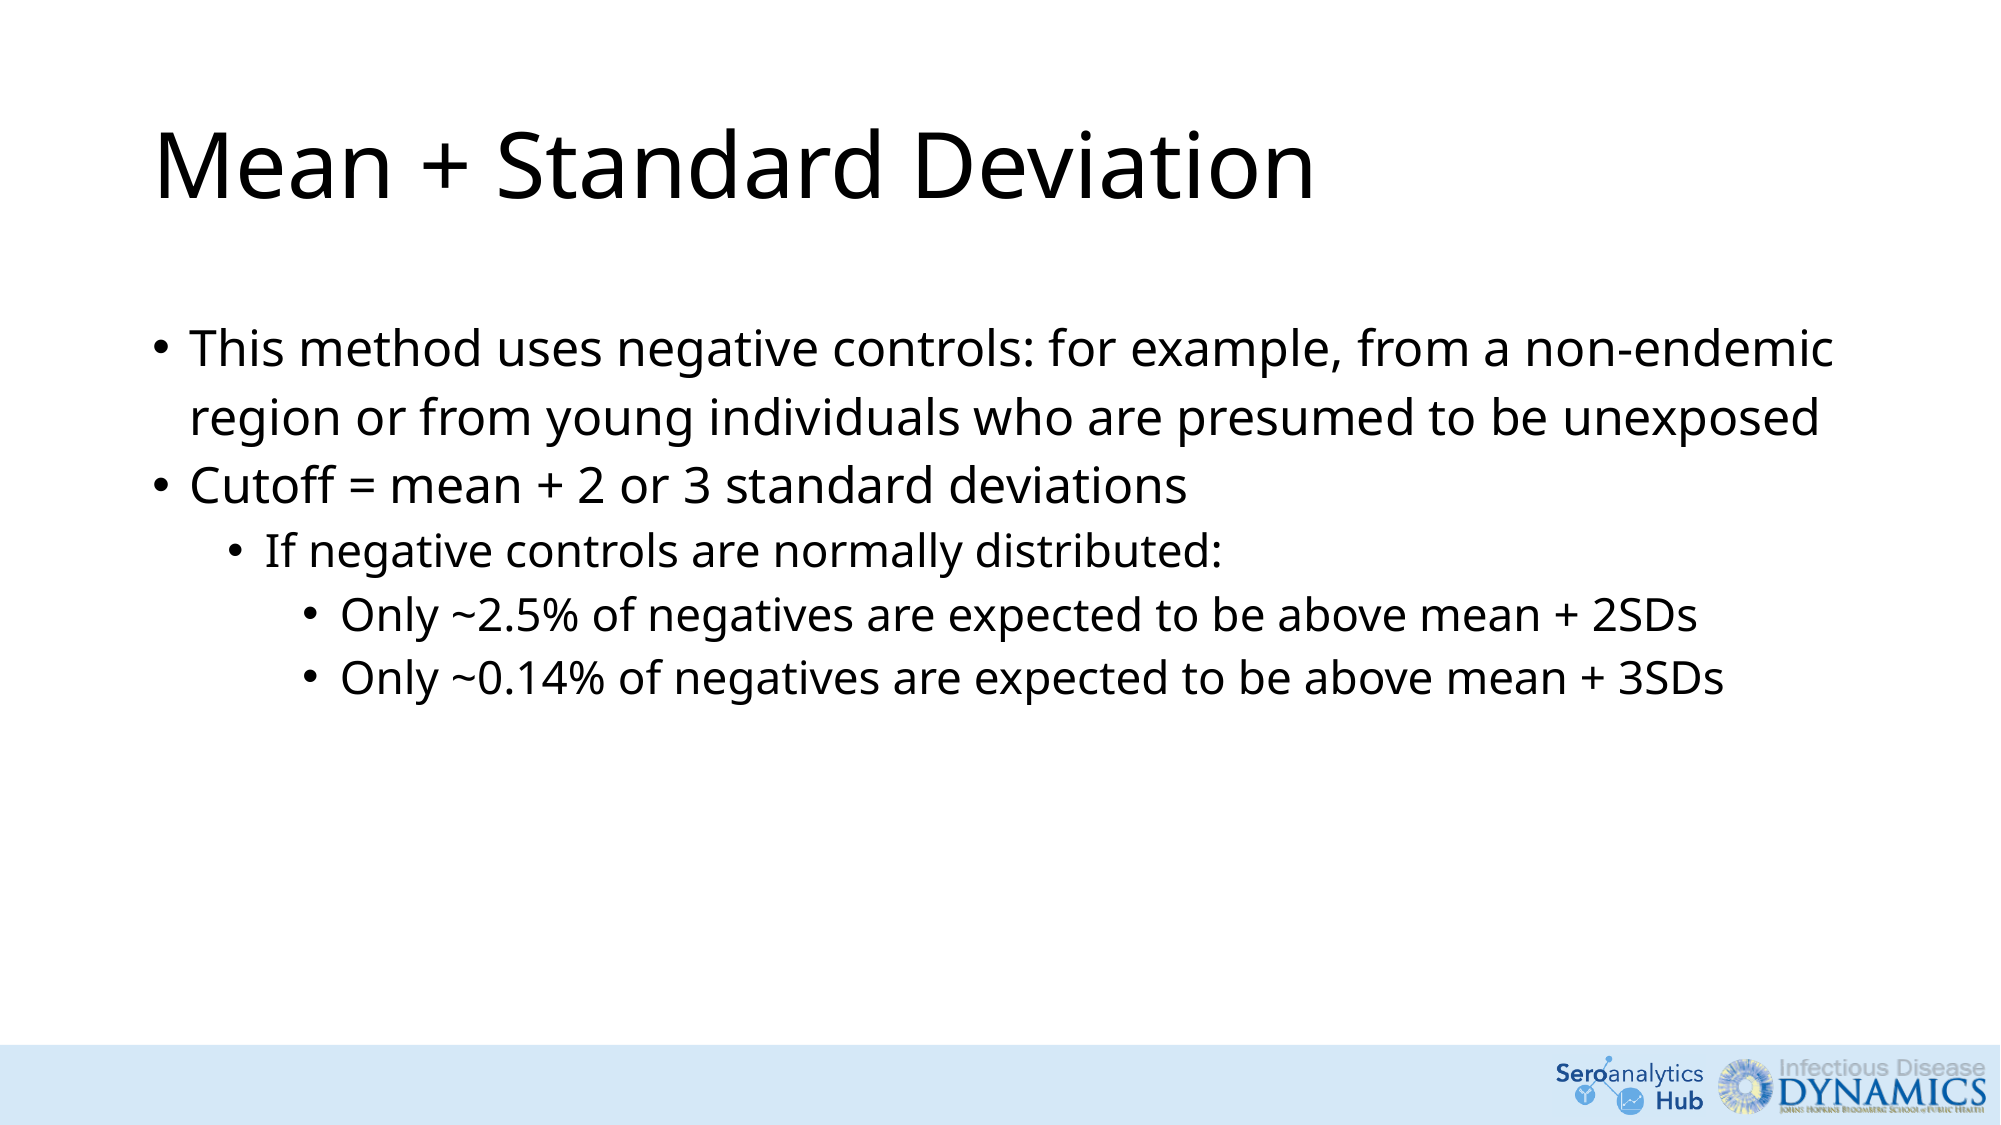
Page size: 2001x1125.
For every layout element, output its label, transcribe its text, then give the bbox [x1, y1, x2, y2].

title Mean + Standard Deviation [137, 59, 1863, 278]
list This method uses negative controls: for example, from a non-endemic region or from young individuals who are presumed to be unexposed Cutoff = mean + 2 or 3 standard deviations If negative controls are normally distributed: Only ~2.5% of negatives are expected to be above mean + 2SDs Only ~0.14% of negatives are expected to be above mean + 3SDs [137, 299, 1863, 1014]
picture [1719, 1059, 1986, 1115]
